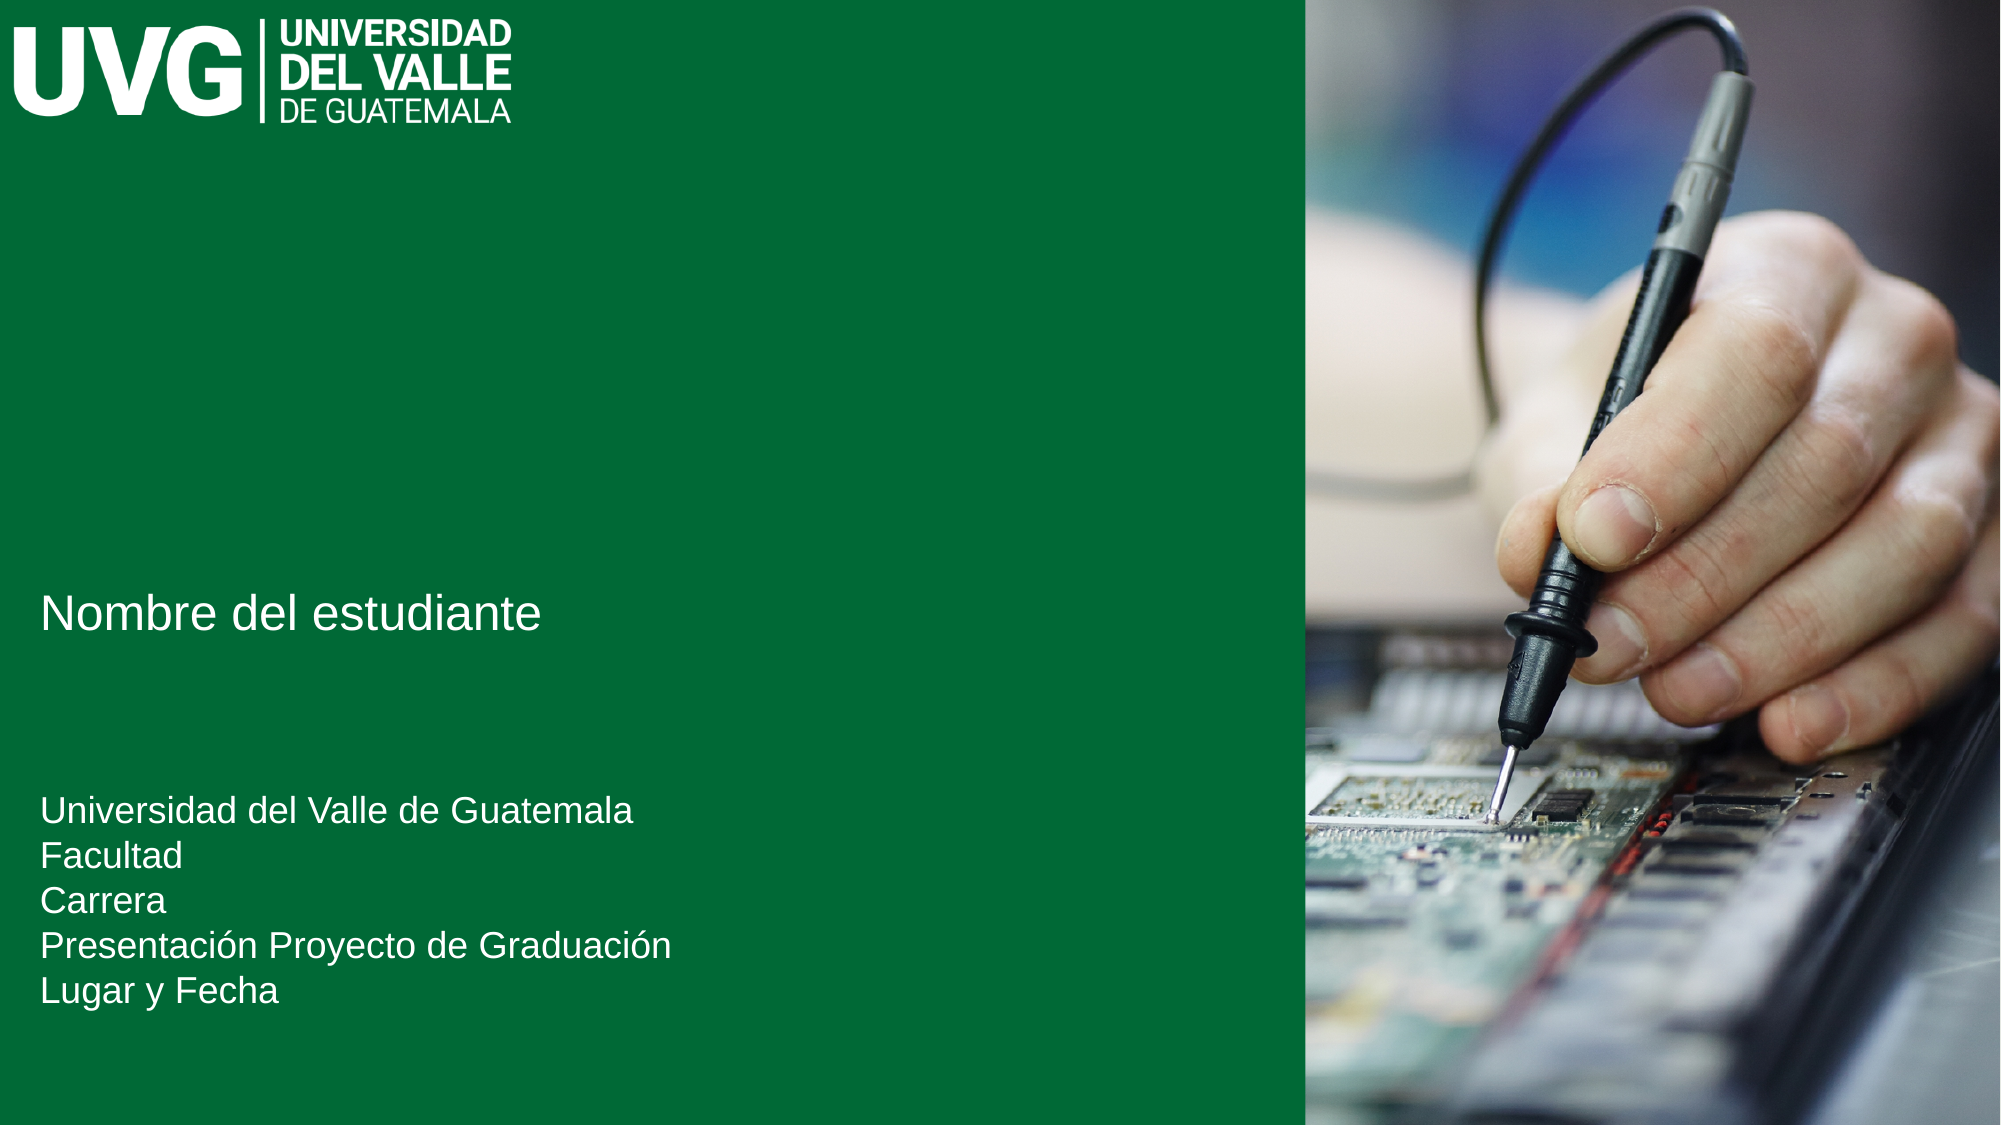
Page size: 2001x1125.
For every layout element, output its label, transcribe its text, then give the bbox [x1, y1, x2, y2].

picture [1305, 0, 2000, 1125]
subtitle Nombre del estudiante [24, 579, 1305, 739]
list Universidad del Valle de Guatemala Facultad Carrera Presentación Proyecto de Graduación Lugar y Fecha [24, 778, 1305, 1057]
